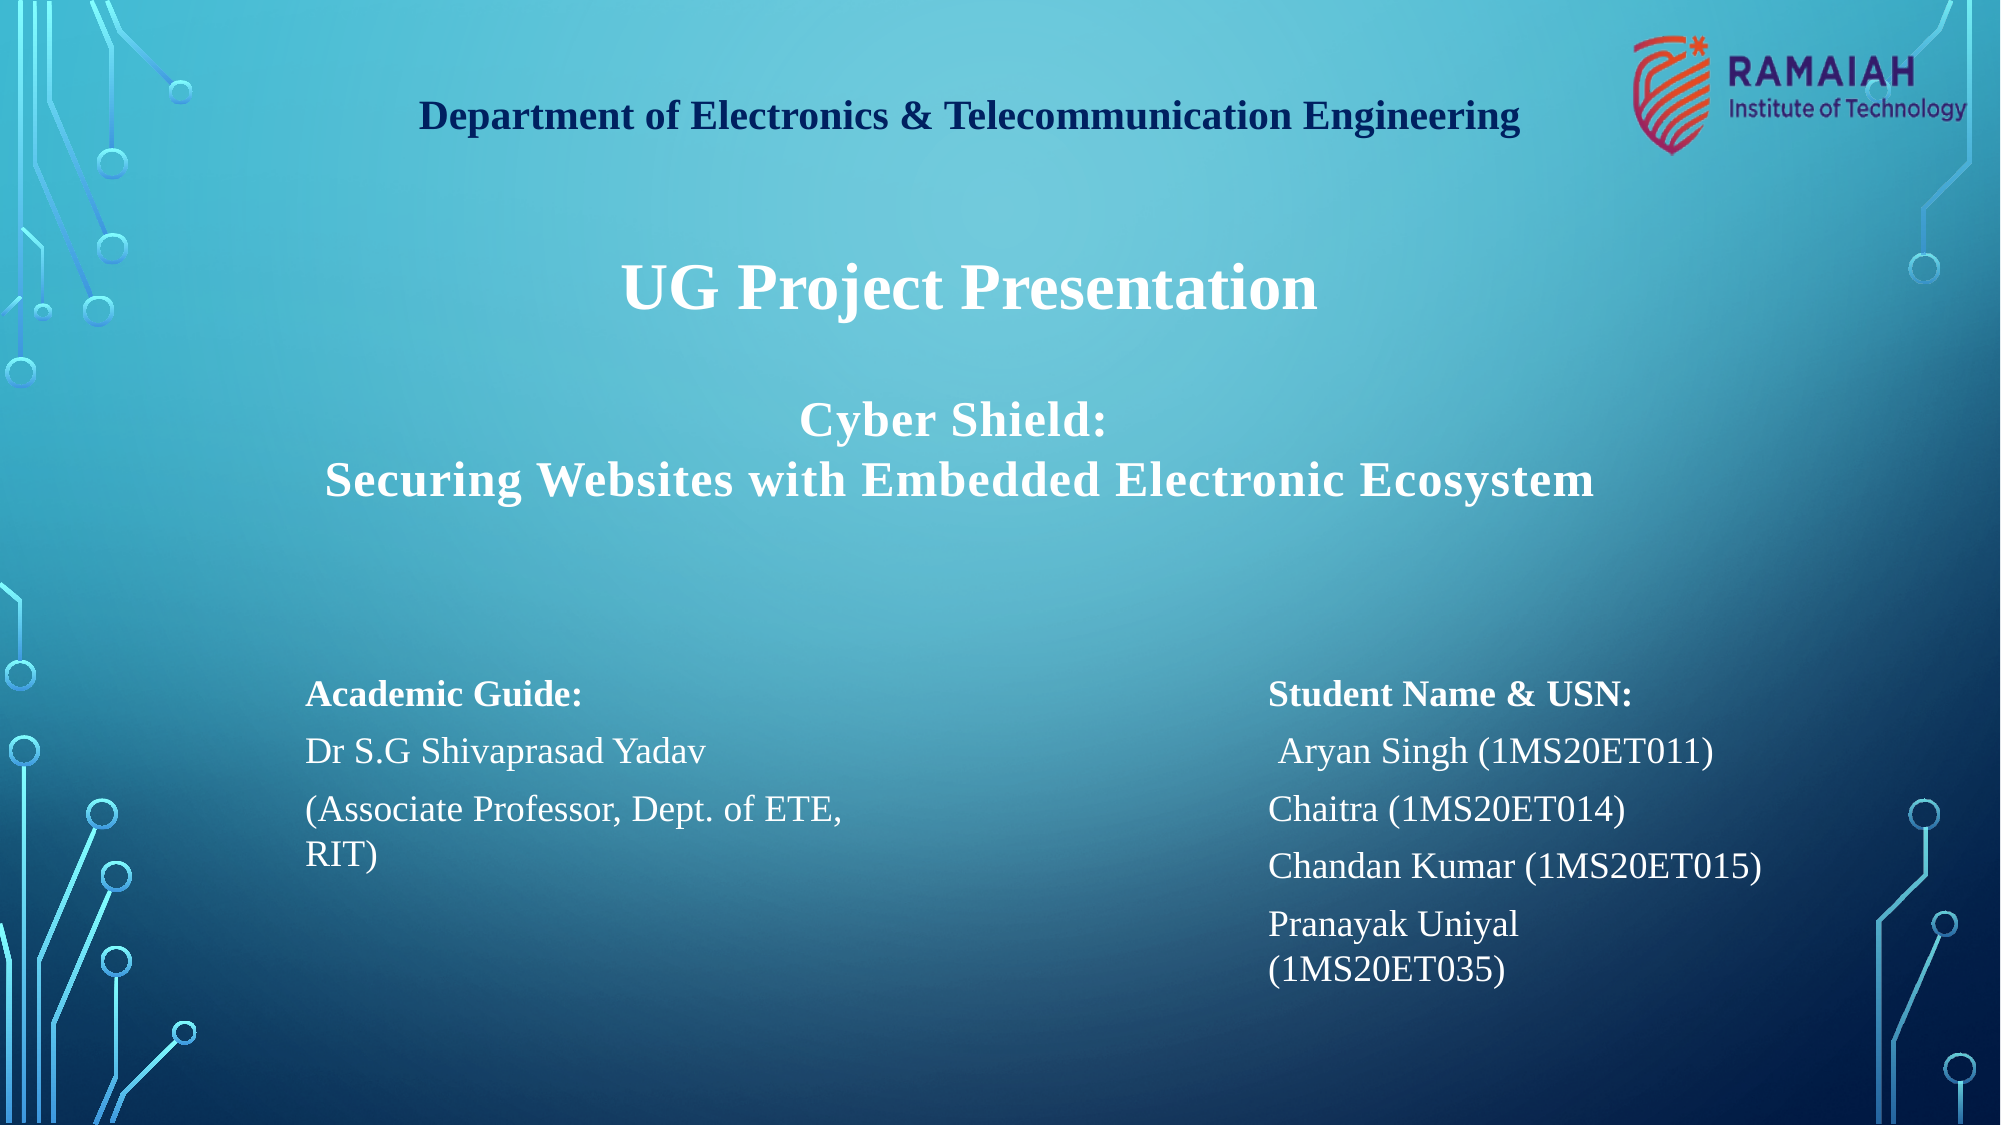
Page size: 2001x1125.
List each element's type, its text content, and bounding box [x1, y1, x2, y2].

text_box Academic Guide: Dr S.G Shivaprasad Yadav (Associate Professor, Dept. of ETE, RIT) [290, 661, 971, 881]
text_box Department of Electronics & Telecommunication Engineering [355, 80, 1585, 146]
text_box Cyber Shield: Securing Websites with Embedded Electronic Ecosystem [200, 379, 1709, 574]
text_box Student Name & USN: Aryan Singh (1MS20ET011) Chaitra (1MS20ET014) Chandan Kumar (1MS20ET015) Pranayak Uniyal (1MS20ET035) [1253, 661, 1826, 997]
text_box UG Project Presentation [507, 235, 1433, 330]
picture [1633, 34, 1969, 156]
